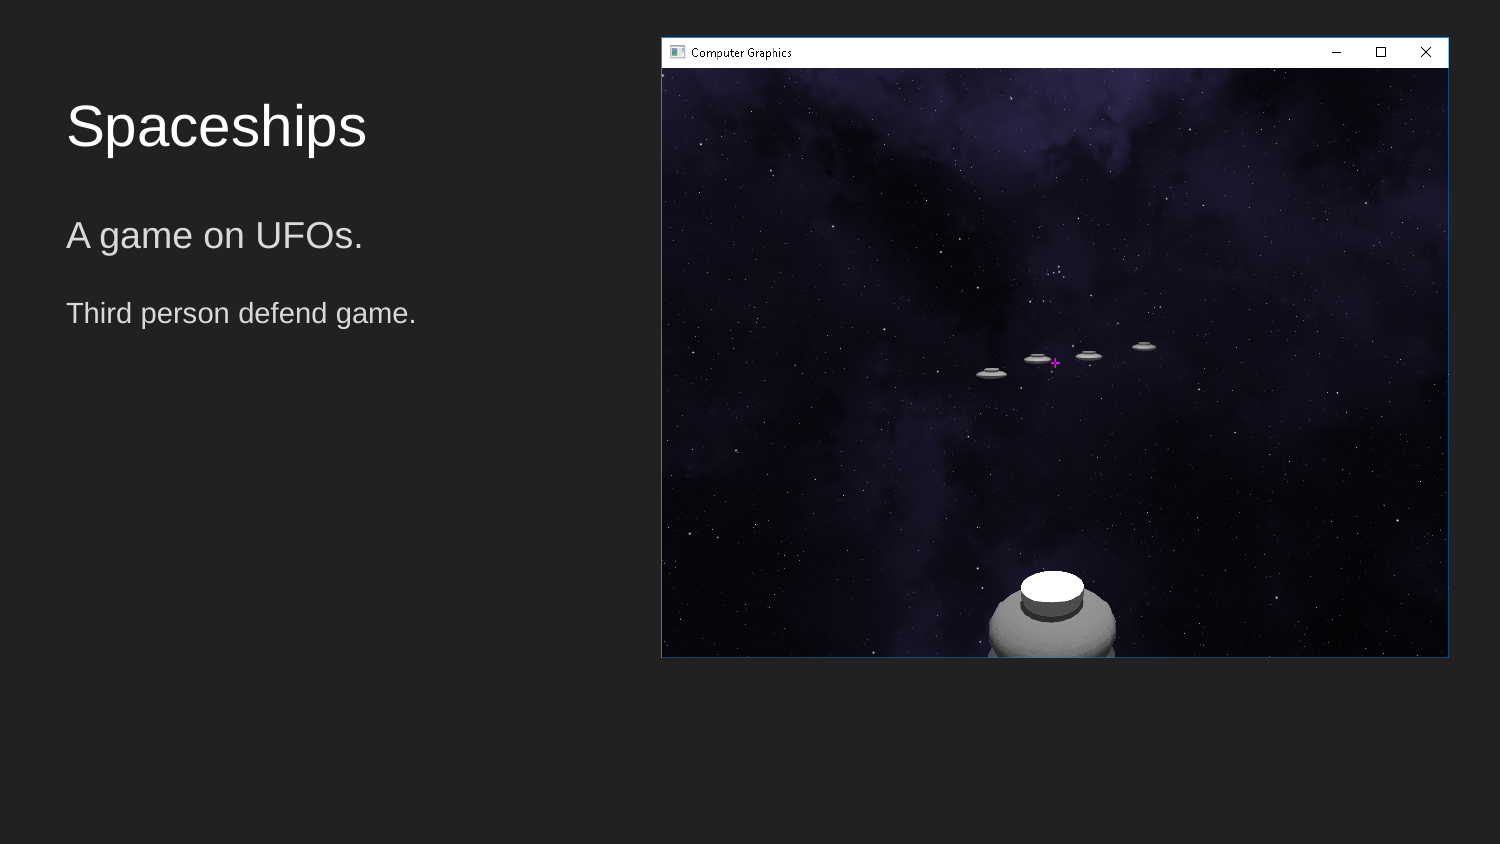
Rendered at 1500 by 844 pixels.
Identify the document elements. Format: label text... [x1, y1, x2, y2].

picture [661, 36, 1450, 658]
title Spaceships [51, 72, 656, 167]
list A game on UFOs. Third person defend game. [51, 189, 1449, 750]
